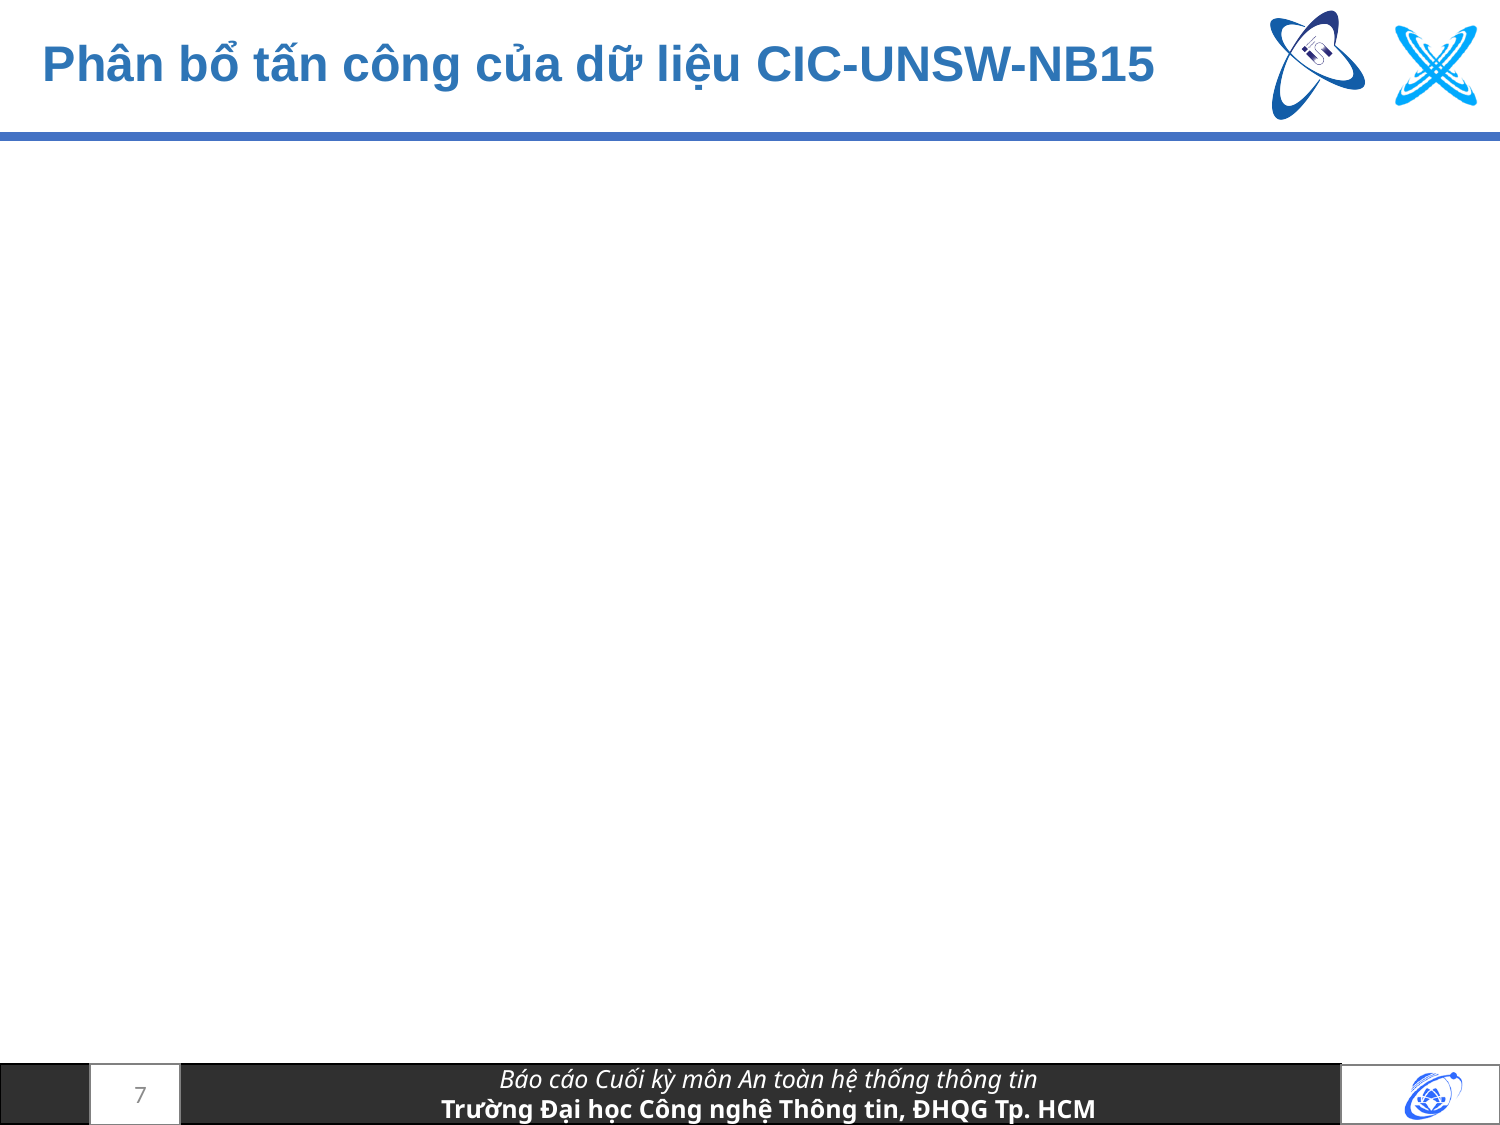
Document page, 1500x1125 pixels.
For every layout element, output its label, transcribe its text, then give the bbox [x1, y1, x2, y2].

slide_number 7 [95, 1063, 162, 1124]
picture [1400, 1055, 1469, 1125]
picture [1377, 5, 1493, 125]
picture [1259, 7, 1376, 123]
title Phân bổ tấn công của dữ liệu CIC-UNSW-NB15 [27, 23, 1271, 108]
